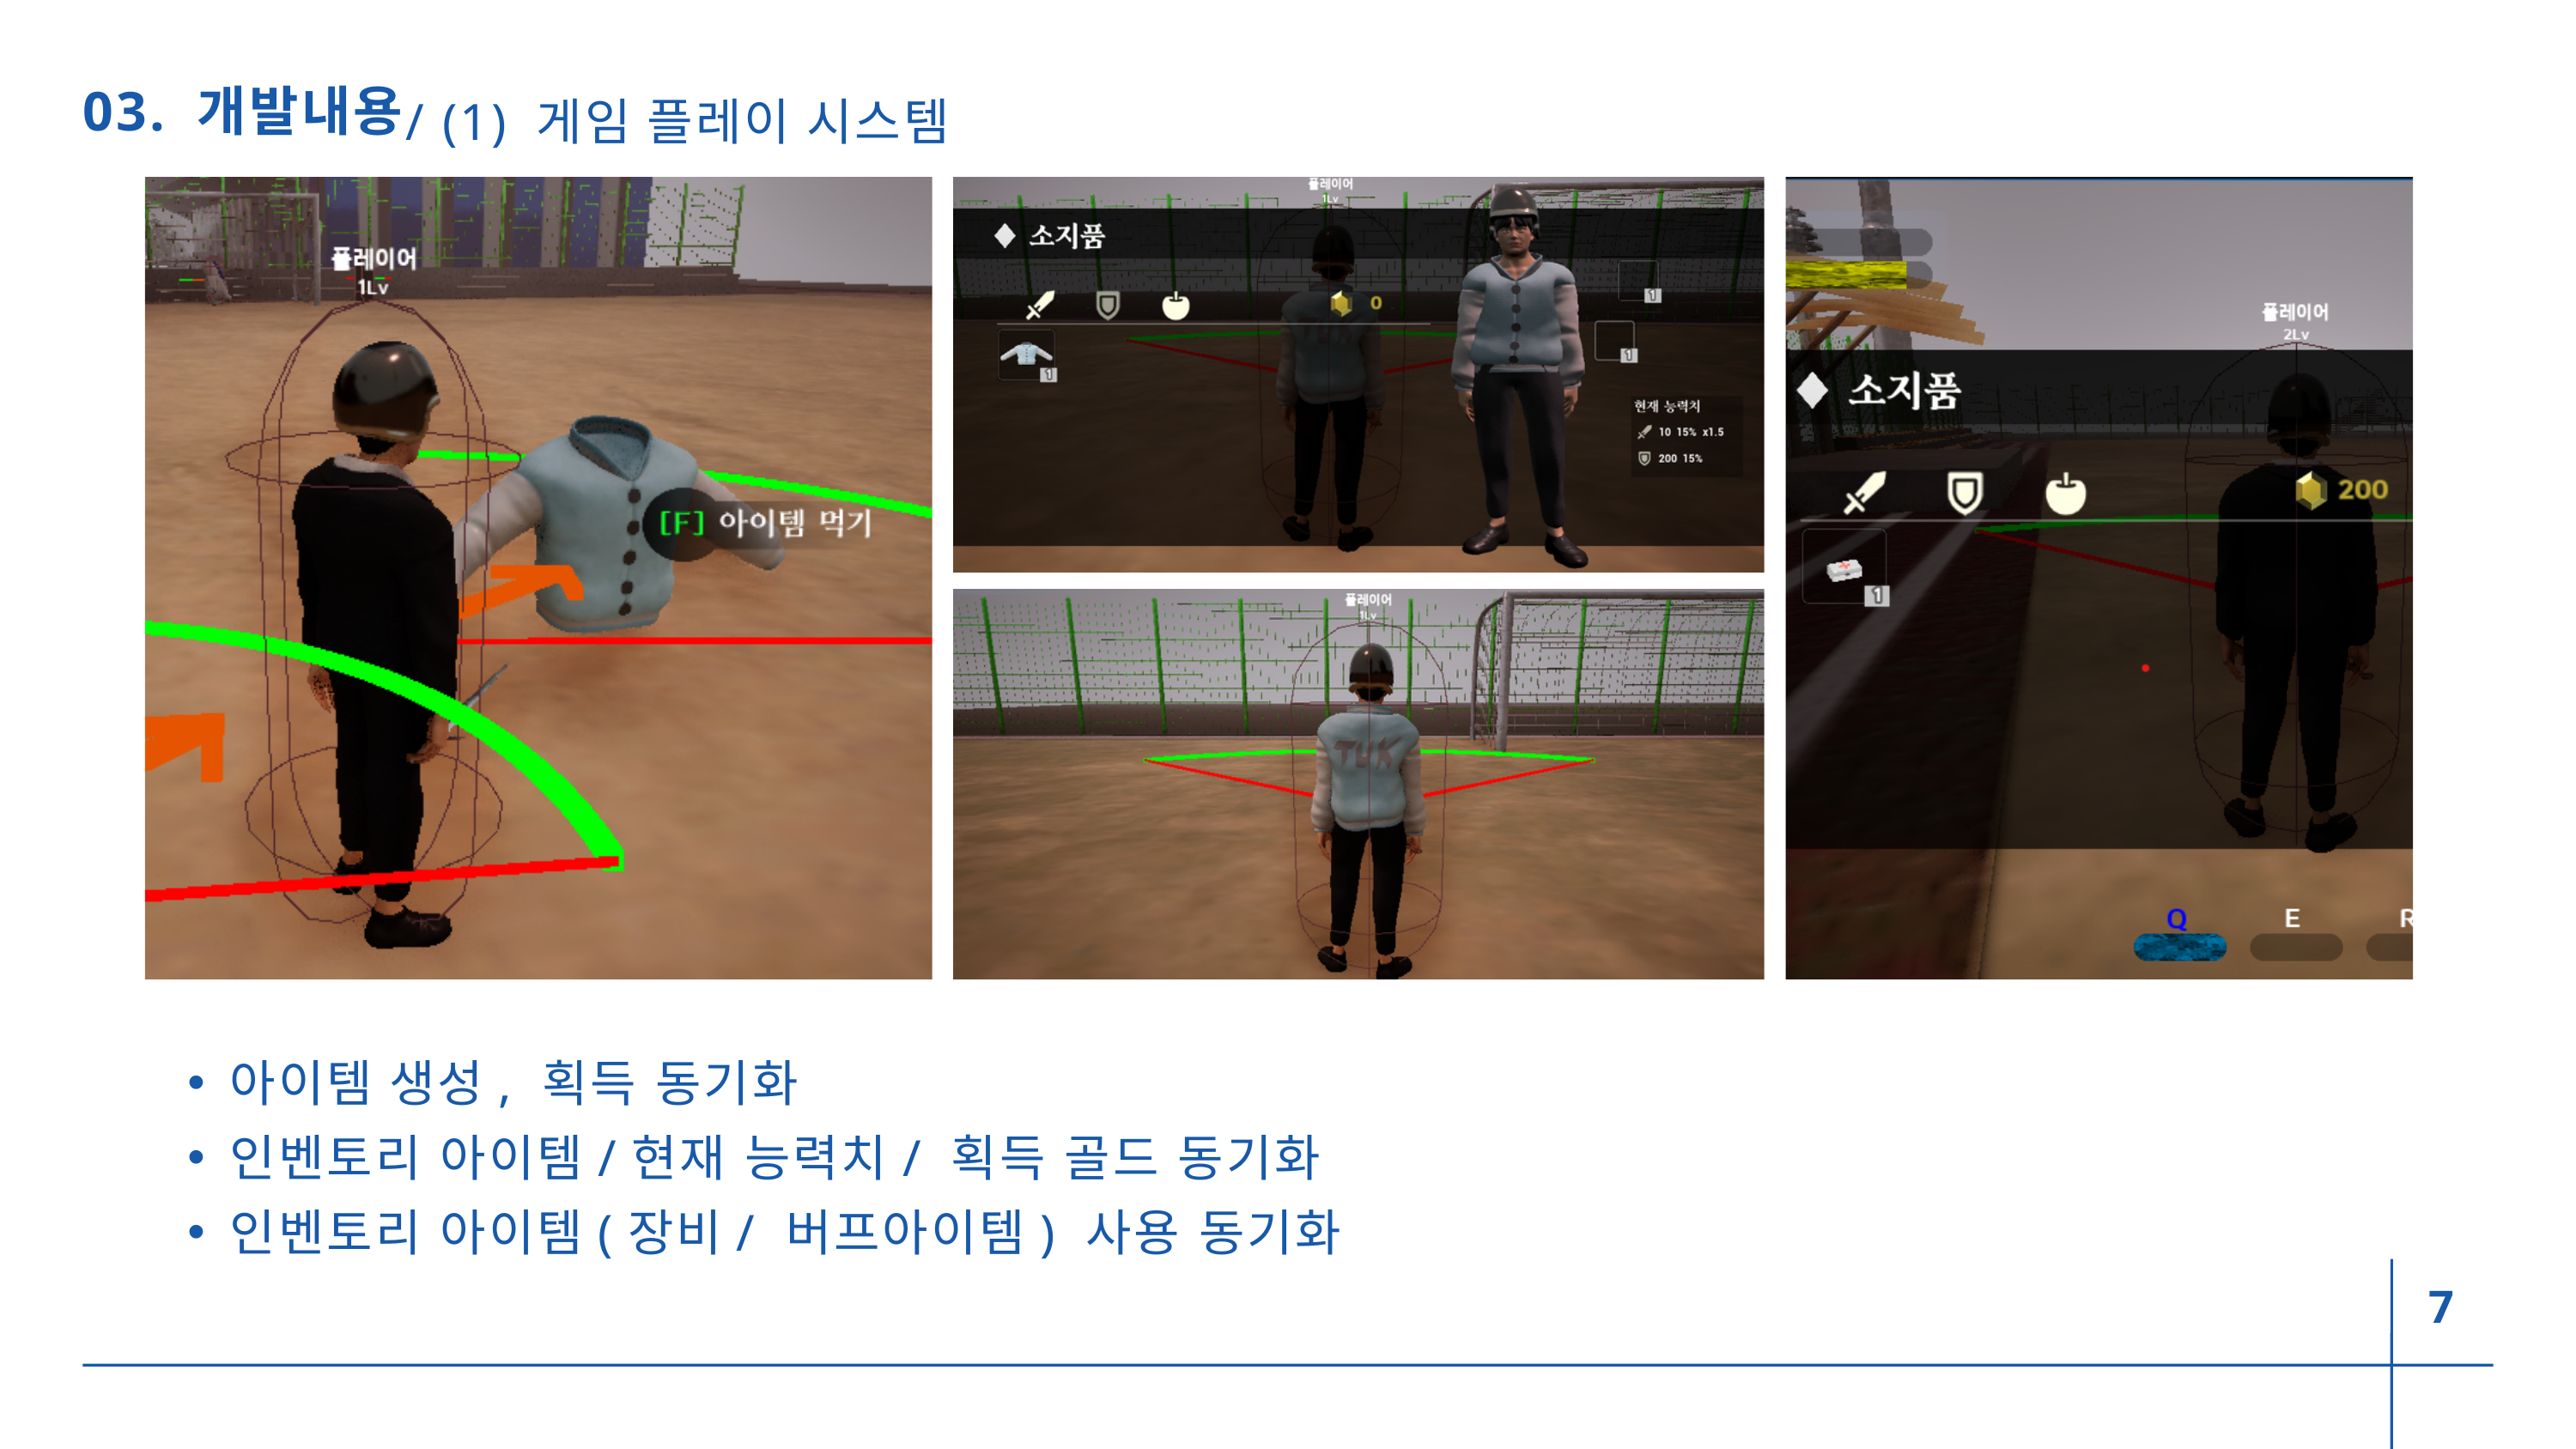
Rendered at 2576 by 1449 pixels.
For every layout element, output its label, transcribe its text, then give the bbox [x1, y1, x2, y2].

text_box 7 [2428, 1269, 2455, 1332]
text_box / (1) 게임 플레이 시스템 [390, 75, 2139, 150]
text_box 아이템 생성, 획득 동기화 인벤토리 아이템/현재 능력치/ 획득 골드 동기화 인벤토리 아이템(장비/ 버프아이템) 사용 동기화 [144, 1036, 2190, 1337]
text_box 03. 개발내용 [82, 82, 390, 142]
text_box [1785, 177, 2414, 979]
text_box [144, 177, 933, 979]
text_box [953, 589, 1765, 979]
text_box [953, 177, 1765, 573]
